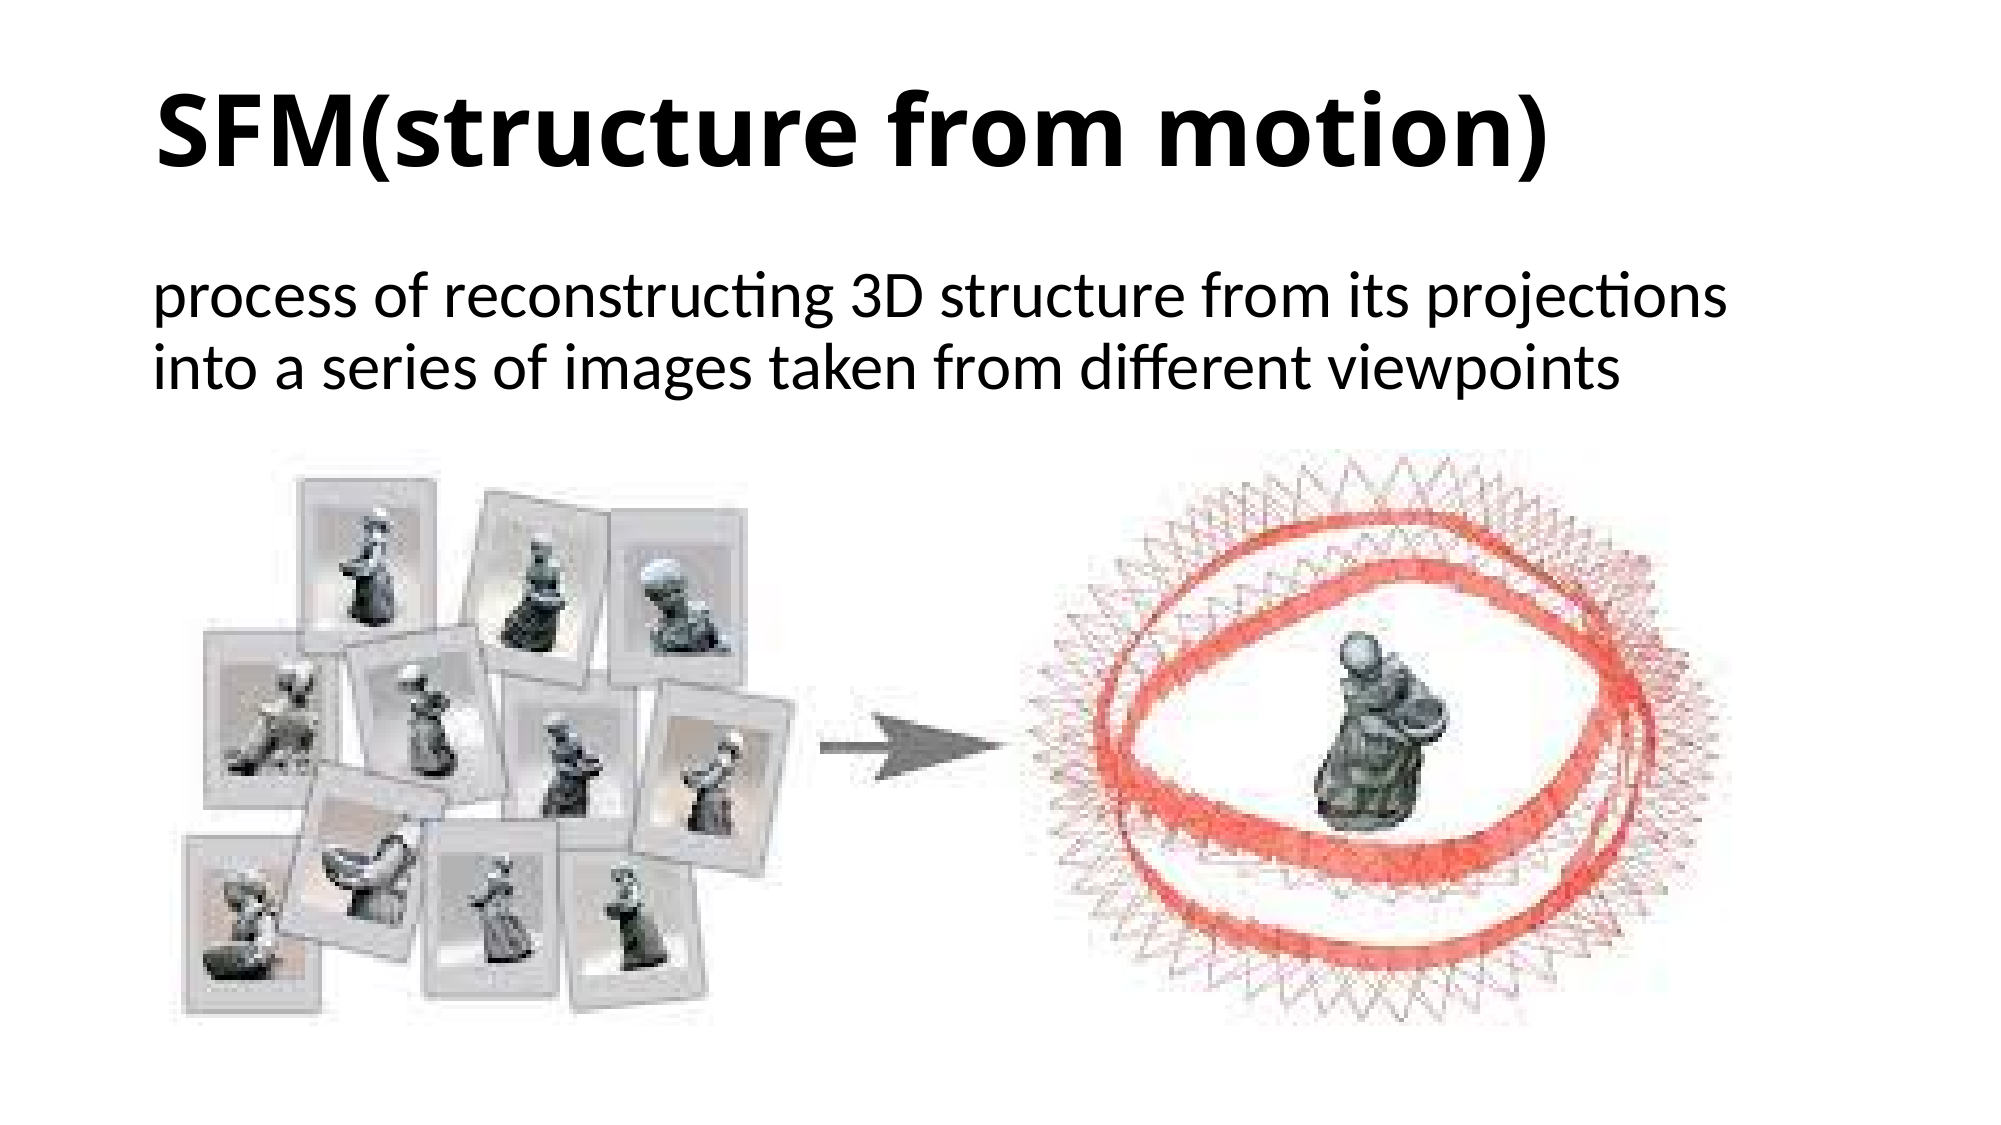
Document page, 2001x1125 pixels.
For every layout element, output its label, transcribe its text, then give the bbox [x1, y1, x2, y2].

picture [169, 449, 1732, 1031]
list process of reconstructing 3D structure from its projections into a series of images taken from different viewpoints [137, 252, 1863, 967]
title SFM(structure from motion) [140, 25, 1866, 243]
